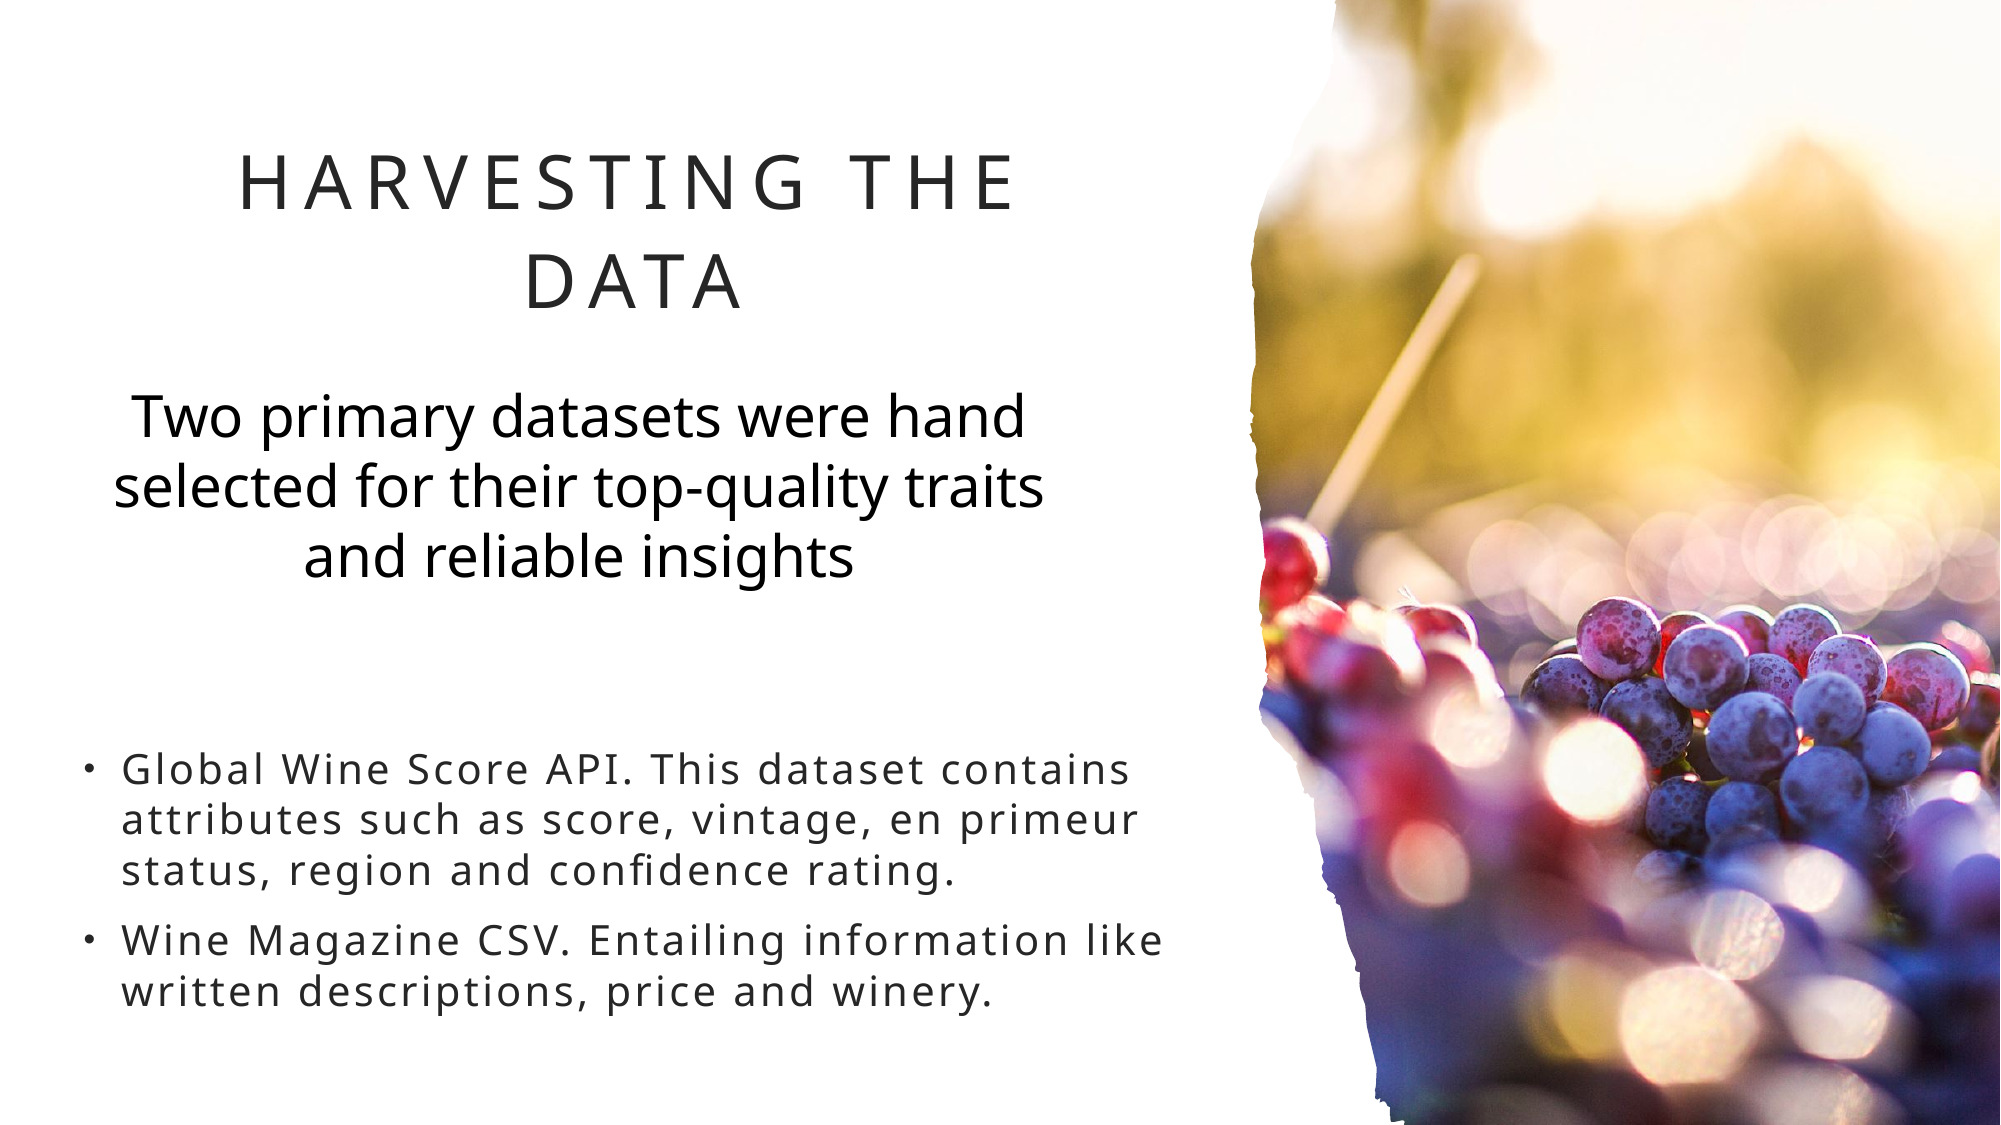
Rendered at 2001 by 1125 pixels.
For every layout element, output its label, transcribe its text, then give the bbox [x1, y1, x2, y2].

text_box Two primary datasets were hand selected for their top-quality traits and reliable insights [91, 371, 1069, 597]
picture [1249, 0, 2000, 1125]
title Harvesting the data [195, 102, 1069, 331]
list Global Wine Score API. This dataset contains attributes such as score, vintage, en primeur status, region and confidence rating. Wine Magazine CSV. Entailing information like written descriptions, price and winery. [68, 735, 1201, 1041]
